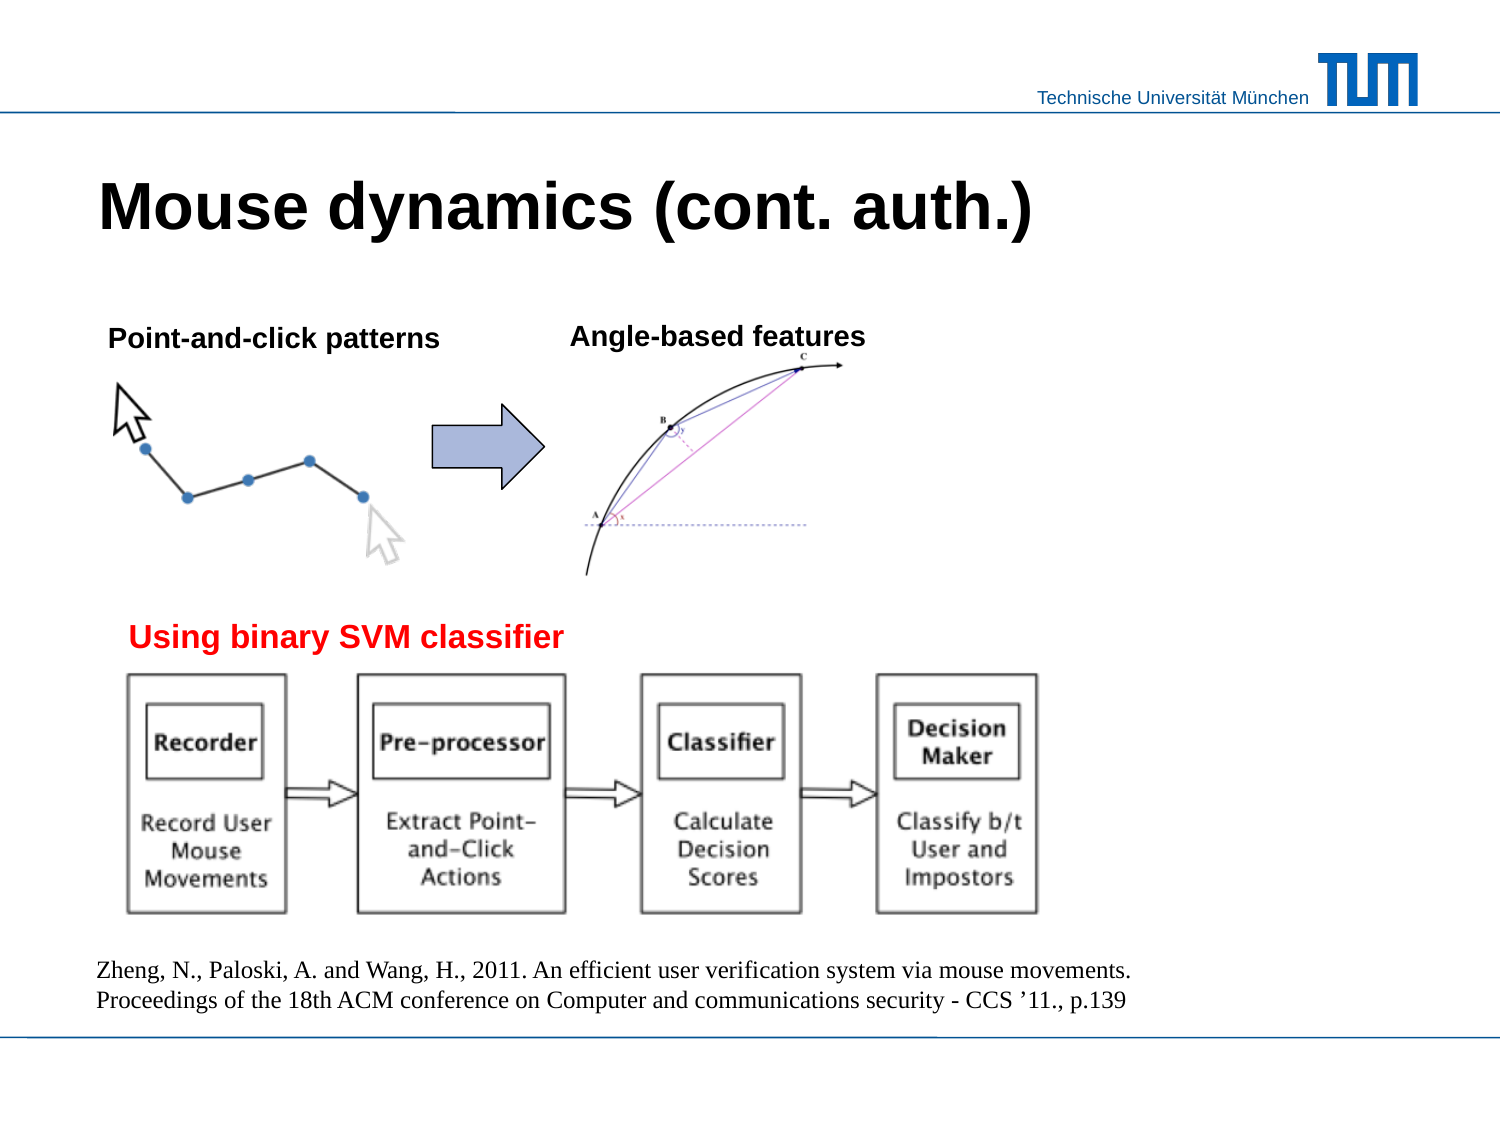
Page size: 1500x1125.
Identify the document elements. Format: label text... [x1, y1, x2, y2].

picture [114, 660, 1041, 922]
picture [555, 339, 856, 582]
text_box [432, 404, 545, 490]
title Mouse dynamics (cont. auth.) [83, 149, 1417, 250]
picture [113, 381, 406, 566]
text_box Zheng, N., Paloski, A. and Wang, H., 2011. An efficient user verification system via mouse movements. Proceedings of the 18th ACM conference on Computer and communications security - CCS ’11., p.139 [81, 946, 1179, 1021]
text_box Point-and-click patterns [92, 311, 456, 362]
text_box Angle-based features [554, 310, 882, 360]
text_box Using binary SVM classifier [113, 607, 580, 660]
